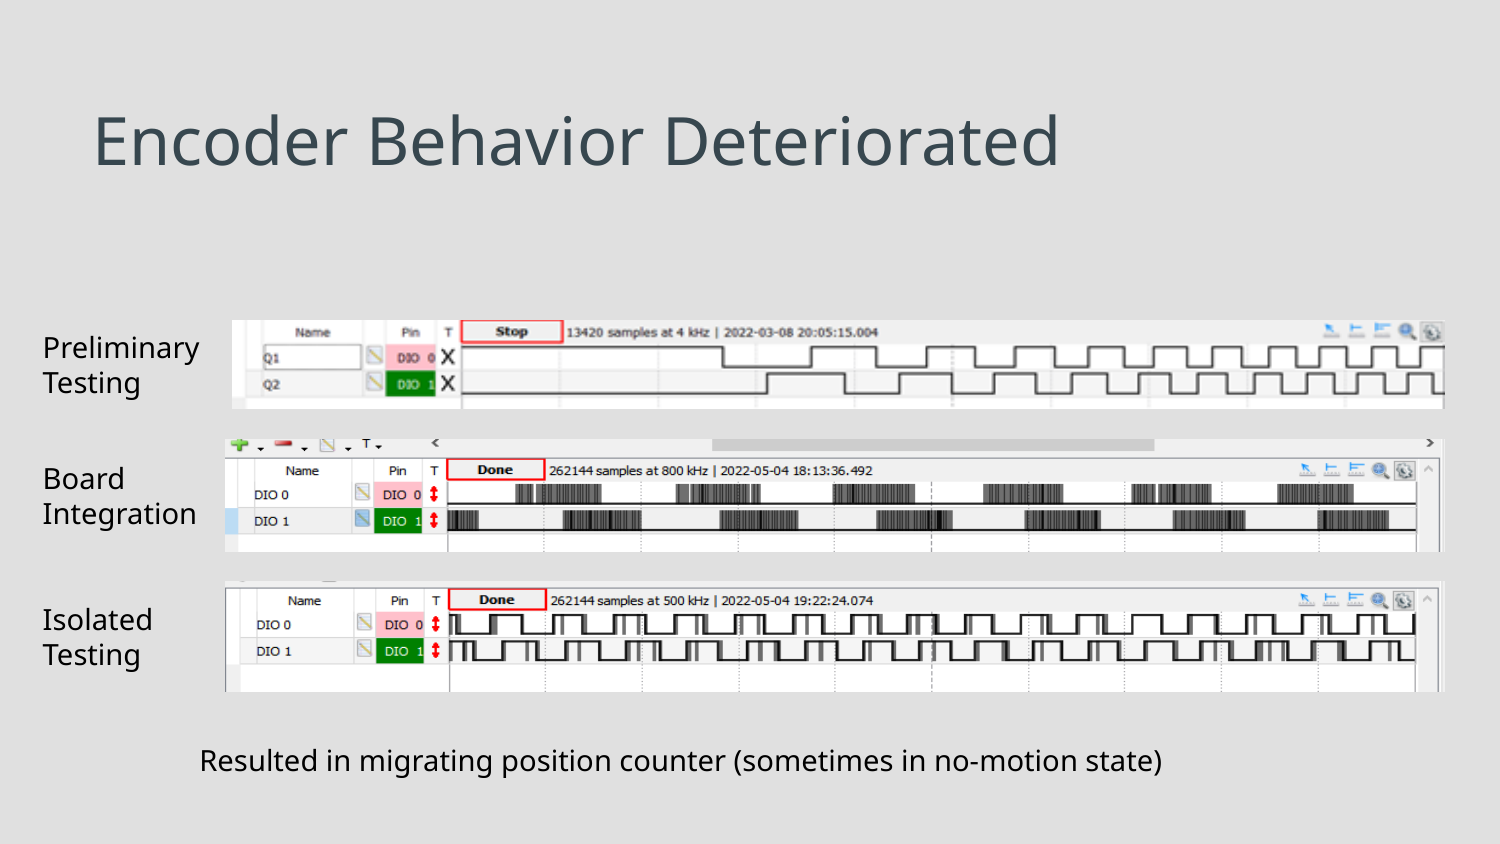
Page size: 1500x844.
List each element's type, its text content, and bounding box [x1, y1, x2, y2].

text_box Isolated Testing [27, 586, 216, 687]
text_box Preliminary Testing [27, 314, 216, 414]
text_box Board Integration [27, 445, 216, 545]
text_box Resulted in migrating position counter (sometimes in no-motion state) [184, 727, 1208, 793]
picture [225, 439, 1445, 552]
title Encoder Behavior Deteriorated [77, 37, 1284, 241]
picture [225, 581, 1445, 692]
picture [232, 319, 1445, 410]
